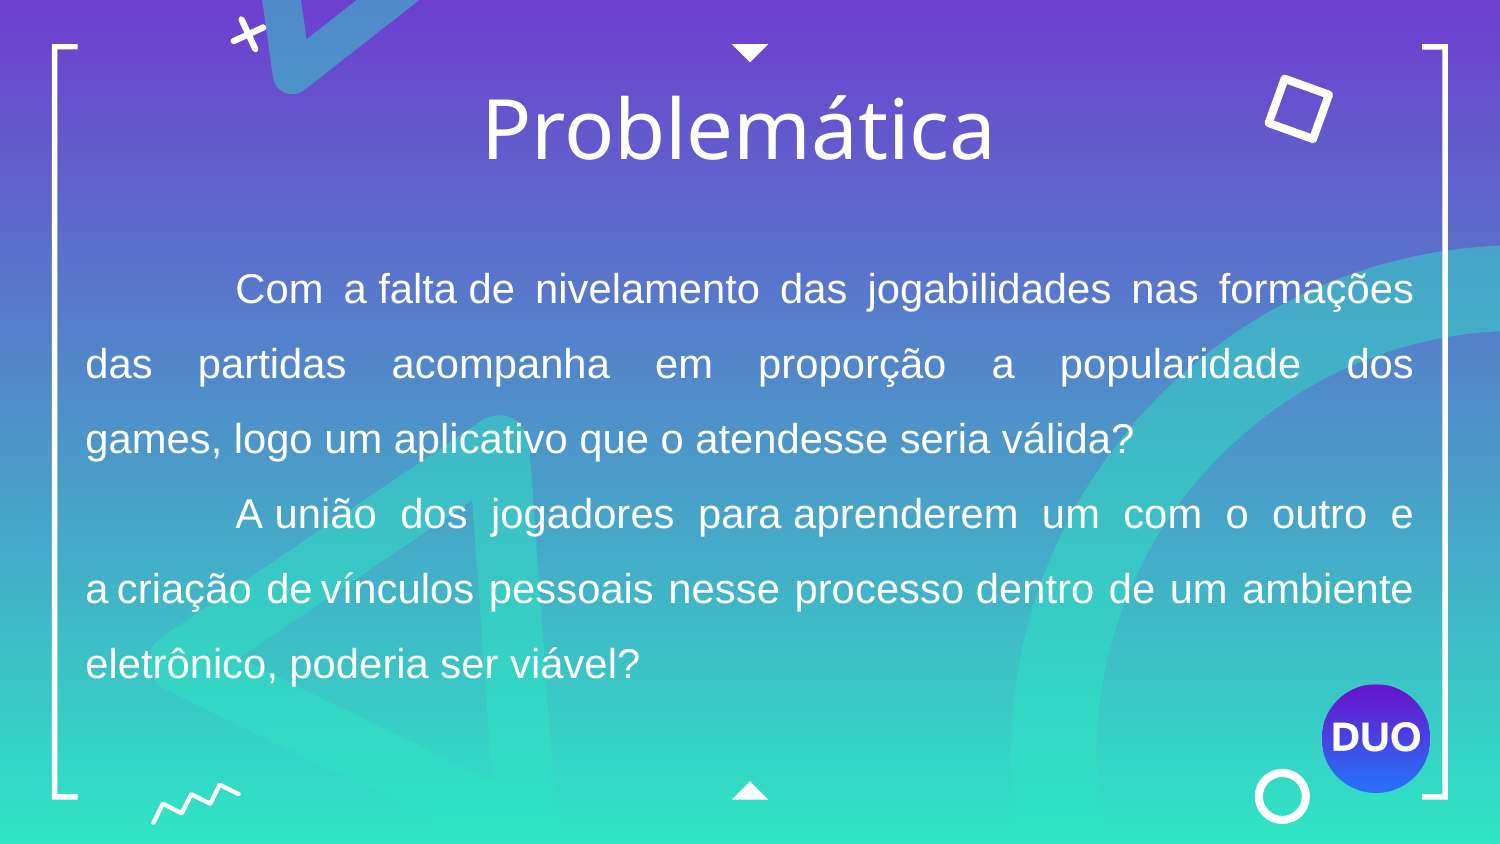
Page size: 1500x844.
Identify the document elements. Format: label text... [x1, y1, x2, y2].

text_box Problemática [249, 68, 1251, 184]
picture [1304, 663, 1447, 806]
text_box Com a falta de nivelamento das jogabilidades nas formações das partidas acompanha em proporção a popularidade dos games, logo um aplicativo que o atendesse seria válida? A união dos jogadores para aprenderem um com o outro e a criação de vínculos pessoais nesse processo dentro de um ambiente eletrônico, poderia ser viável? [70, 229, 1430, 695]
